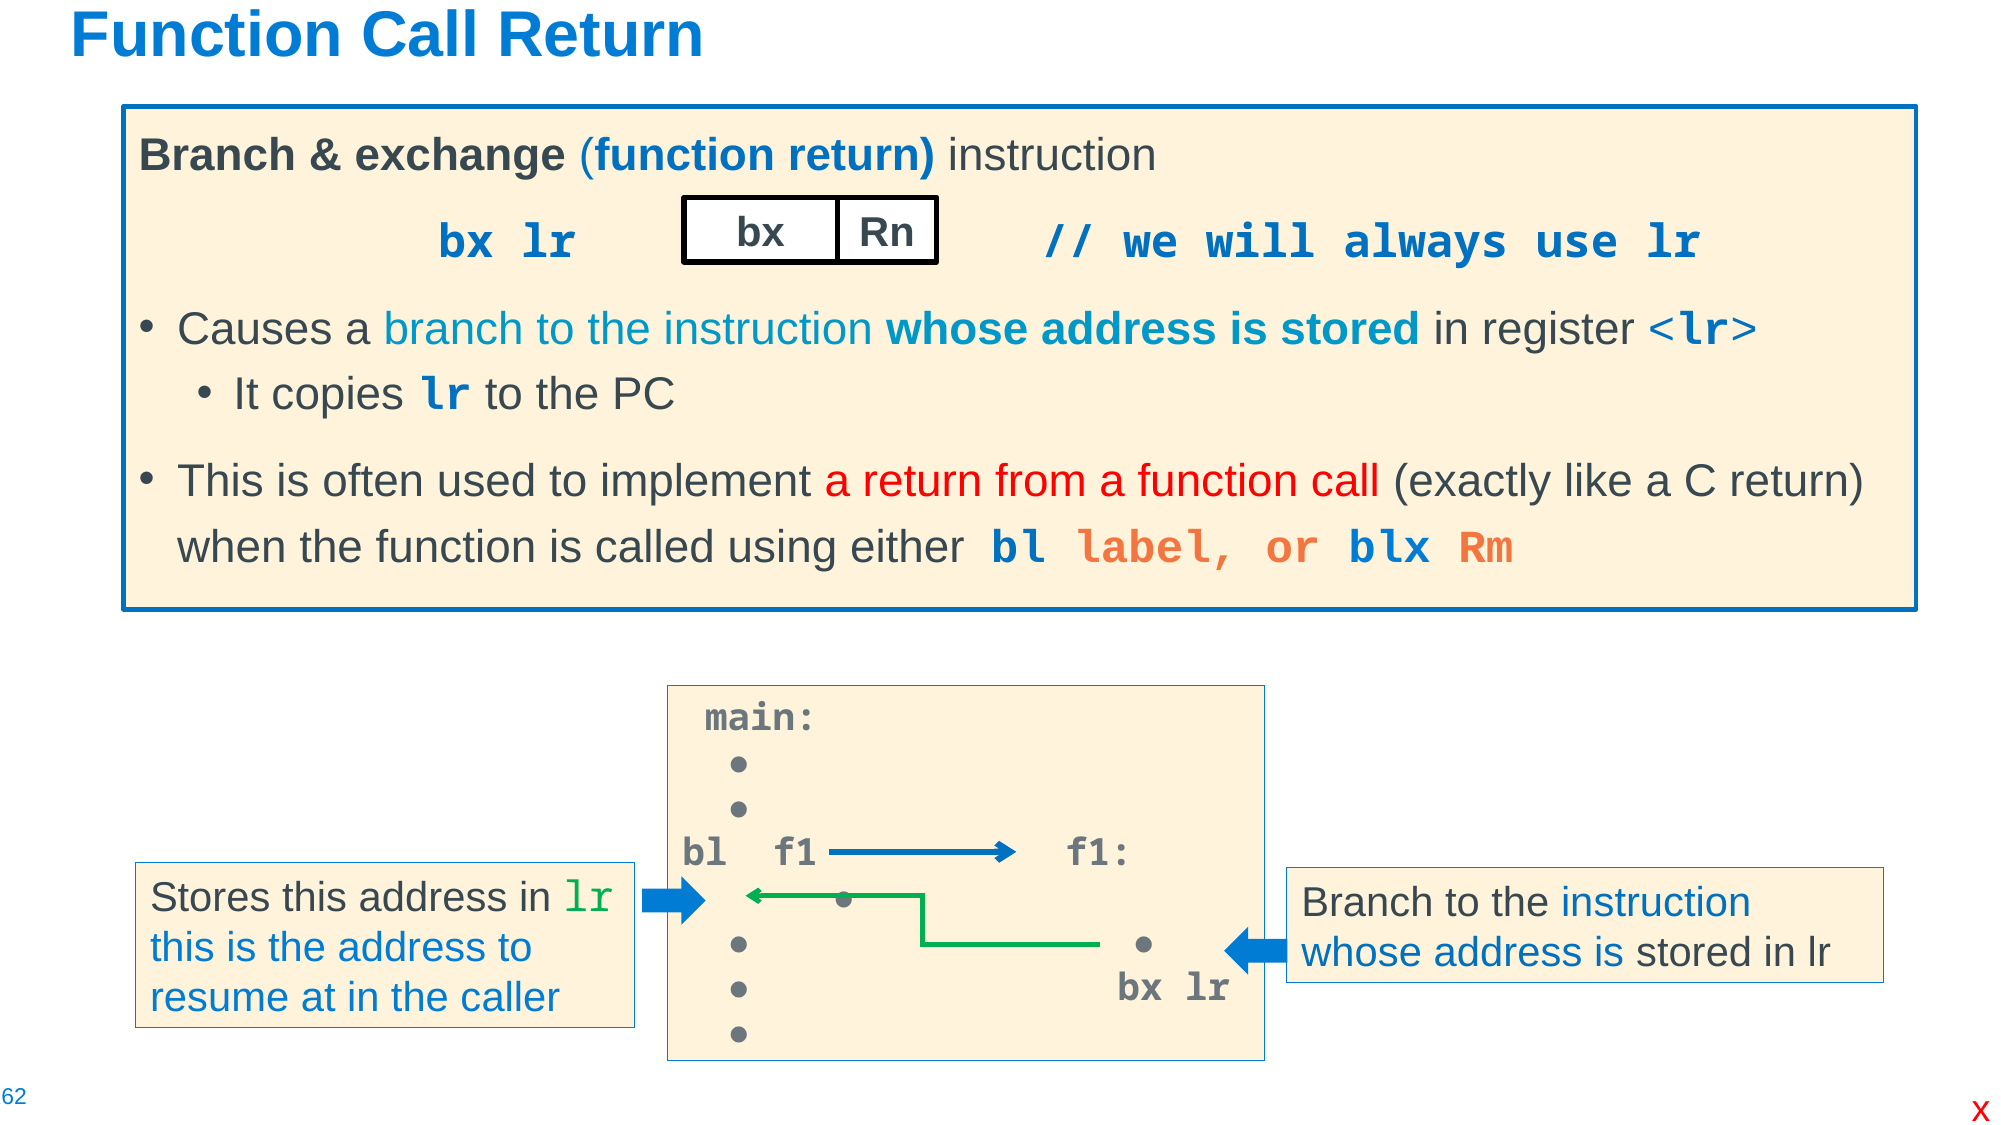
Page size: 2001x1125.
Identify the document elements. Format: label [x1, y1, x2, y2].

list [123, 106, 1917, 610]
text_box [1956, 1076, 2000, 1125]
title [55, 12, 1987, 79]
text_box [684, 197, 937, 263]
text_box [135, 685, 1883, 1061]
